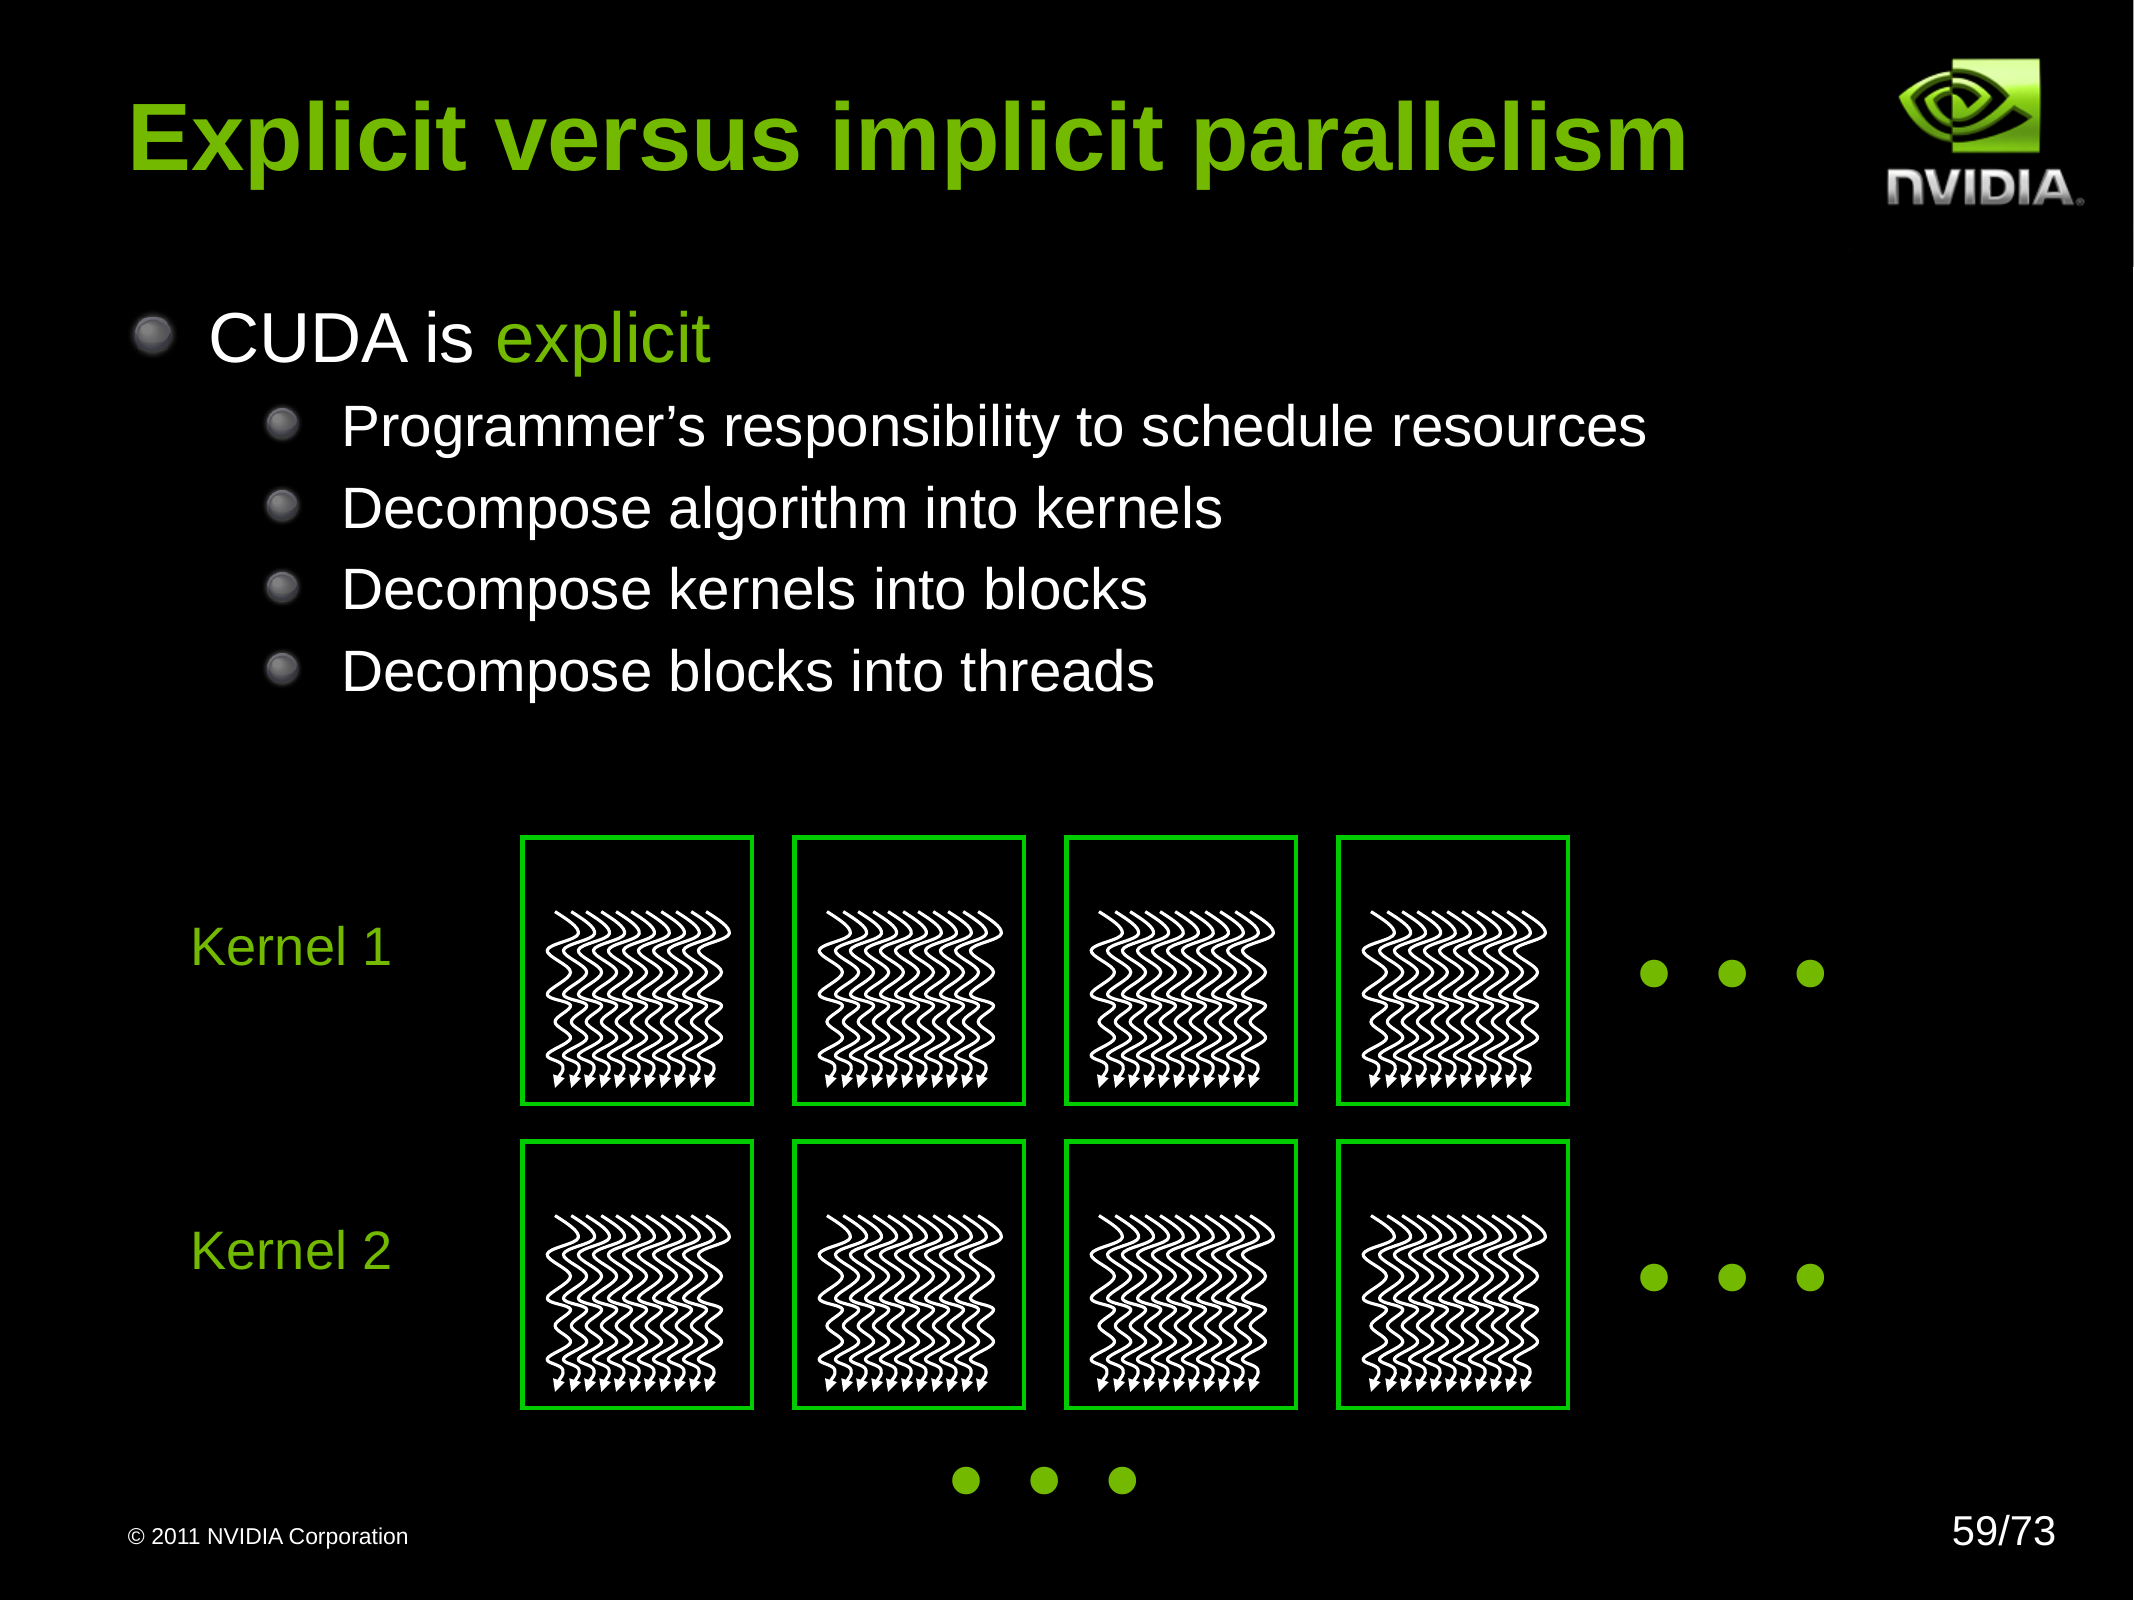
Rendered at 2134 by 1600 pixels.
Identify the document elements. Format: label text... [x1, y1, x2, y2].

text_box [522, 1141, 753, 1409]
title Explicit versus implicit parallelism [106, 63, 1832, 202]
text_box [794, 837, 1025, 1105]
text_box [1338, 837, 1569, 1105]
text_box … [1596, 1045, 1869, 1345]
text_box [1338, 1141, 1569, 1409]
picture [1811, 0, 2134, 267]
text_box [794, 1141, 1025, 1409]
list CUDA is explicit Programmer’s responsibility to schedule resources Decompose algorithm into kernels Decompose kernels into blocks Decompose blocks into threads [106, 280, 2027, 1384]
picture [127, 309, 178, 359]
text_box … [908, 1248, 1181, 1548]
picture [261, 402, 303, 444]
picture [261, 566, 303, 607]
text_box Kernel 2 [171, 1205, 413, 1290]
text_box Kernel 1 [171, 901, 413, 986]
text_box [1066, 837, 1297, 1105]
text_box … [1596, 741, 1869, 1041]
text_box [1066, 1141, 1297, 1409]
picture [261, 647, 303, 689]
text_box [522, 837, 753, 1105]
picture [261, 484, 303, 526]
